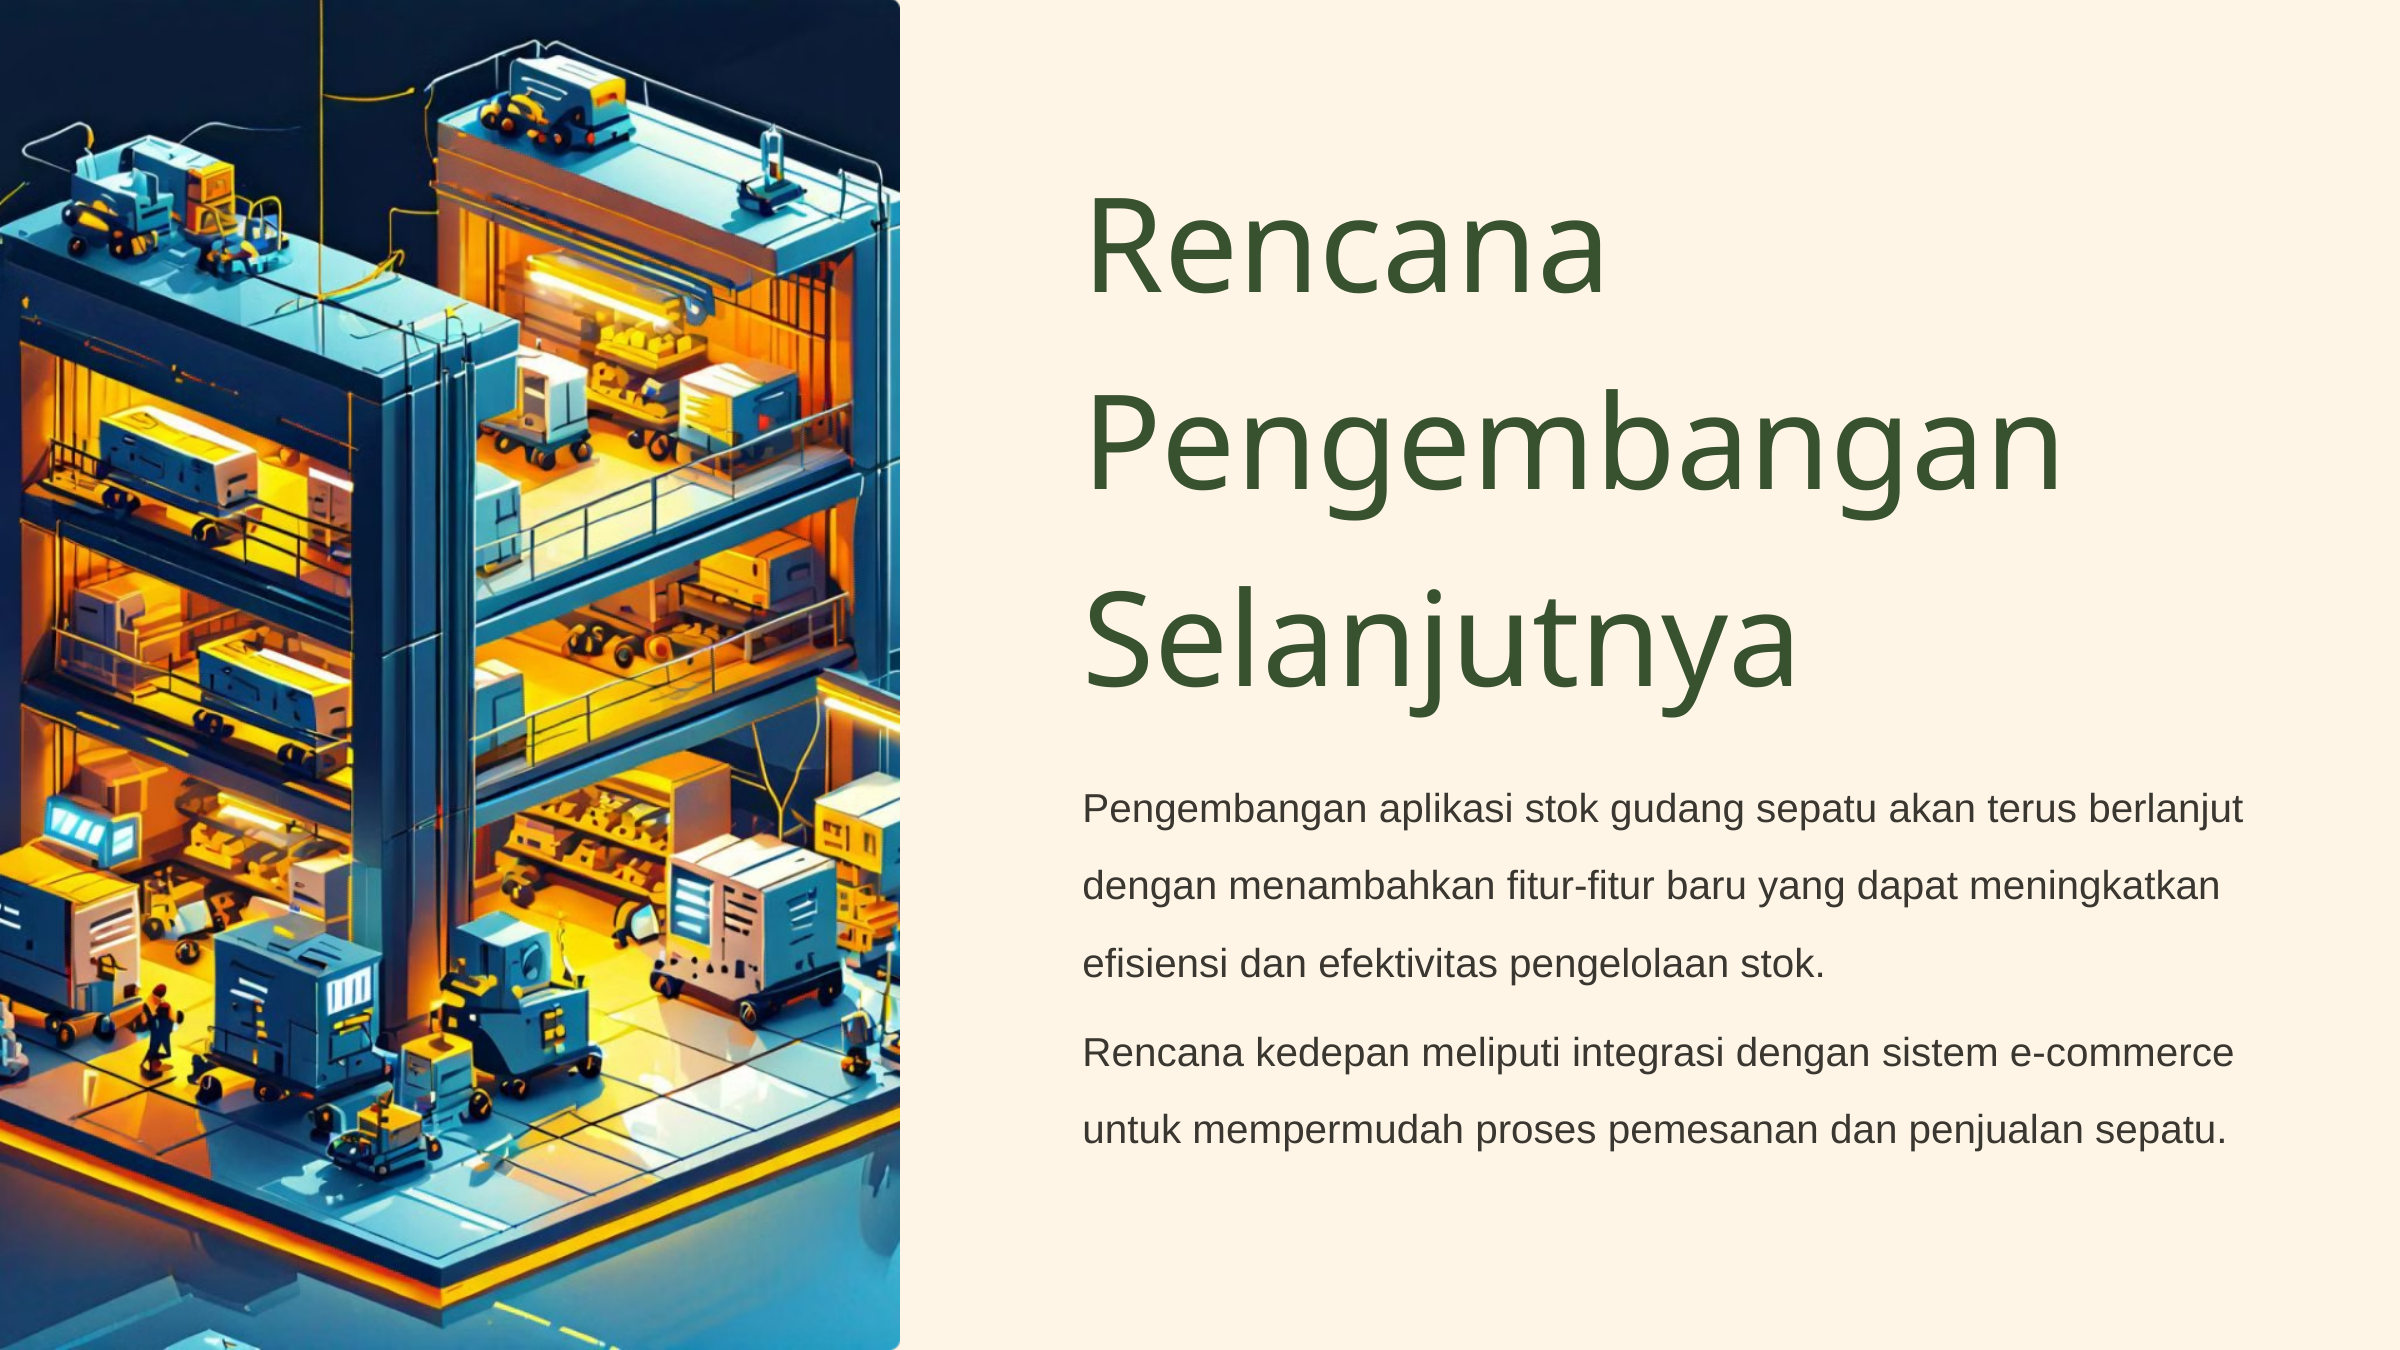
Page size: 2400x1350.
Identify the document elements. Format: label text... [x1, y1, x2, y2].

text_box Pengembangan aplikasi stok gudang sepatu akan terus berlanjut dengan menambahkan fitur-fitur baru yang dapat meningkatkan efisiensi dan efektivitas pengelolaan stok. [1067, 745, 2285, 941]
text_box Rencana Pengembangan Selanjutnya [1067, 114, 2285, 608]
text_box Rencana kedepan meliputi integrasi dengan sistem e-commerce untuk mempermudah proses pemesanan dan penjualan sepatu. [1067, 989, 2285, 1119]
picture [0, 0, 901, 1350]
text_box [902, 0, 2400, 1350]
